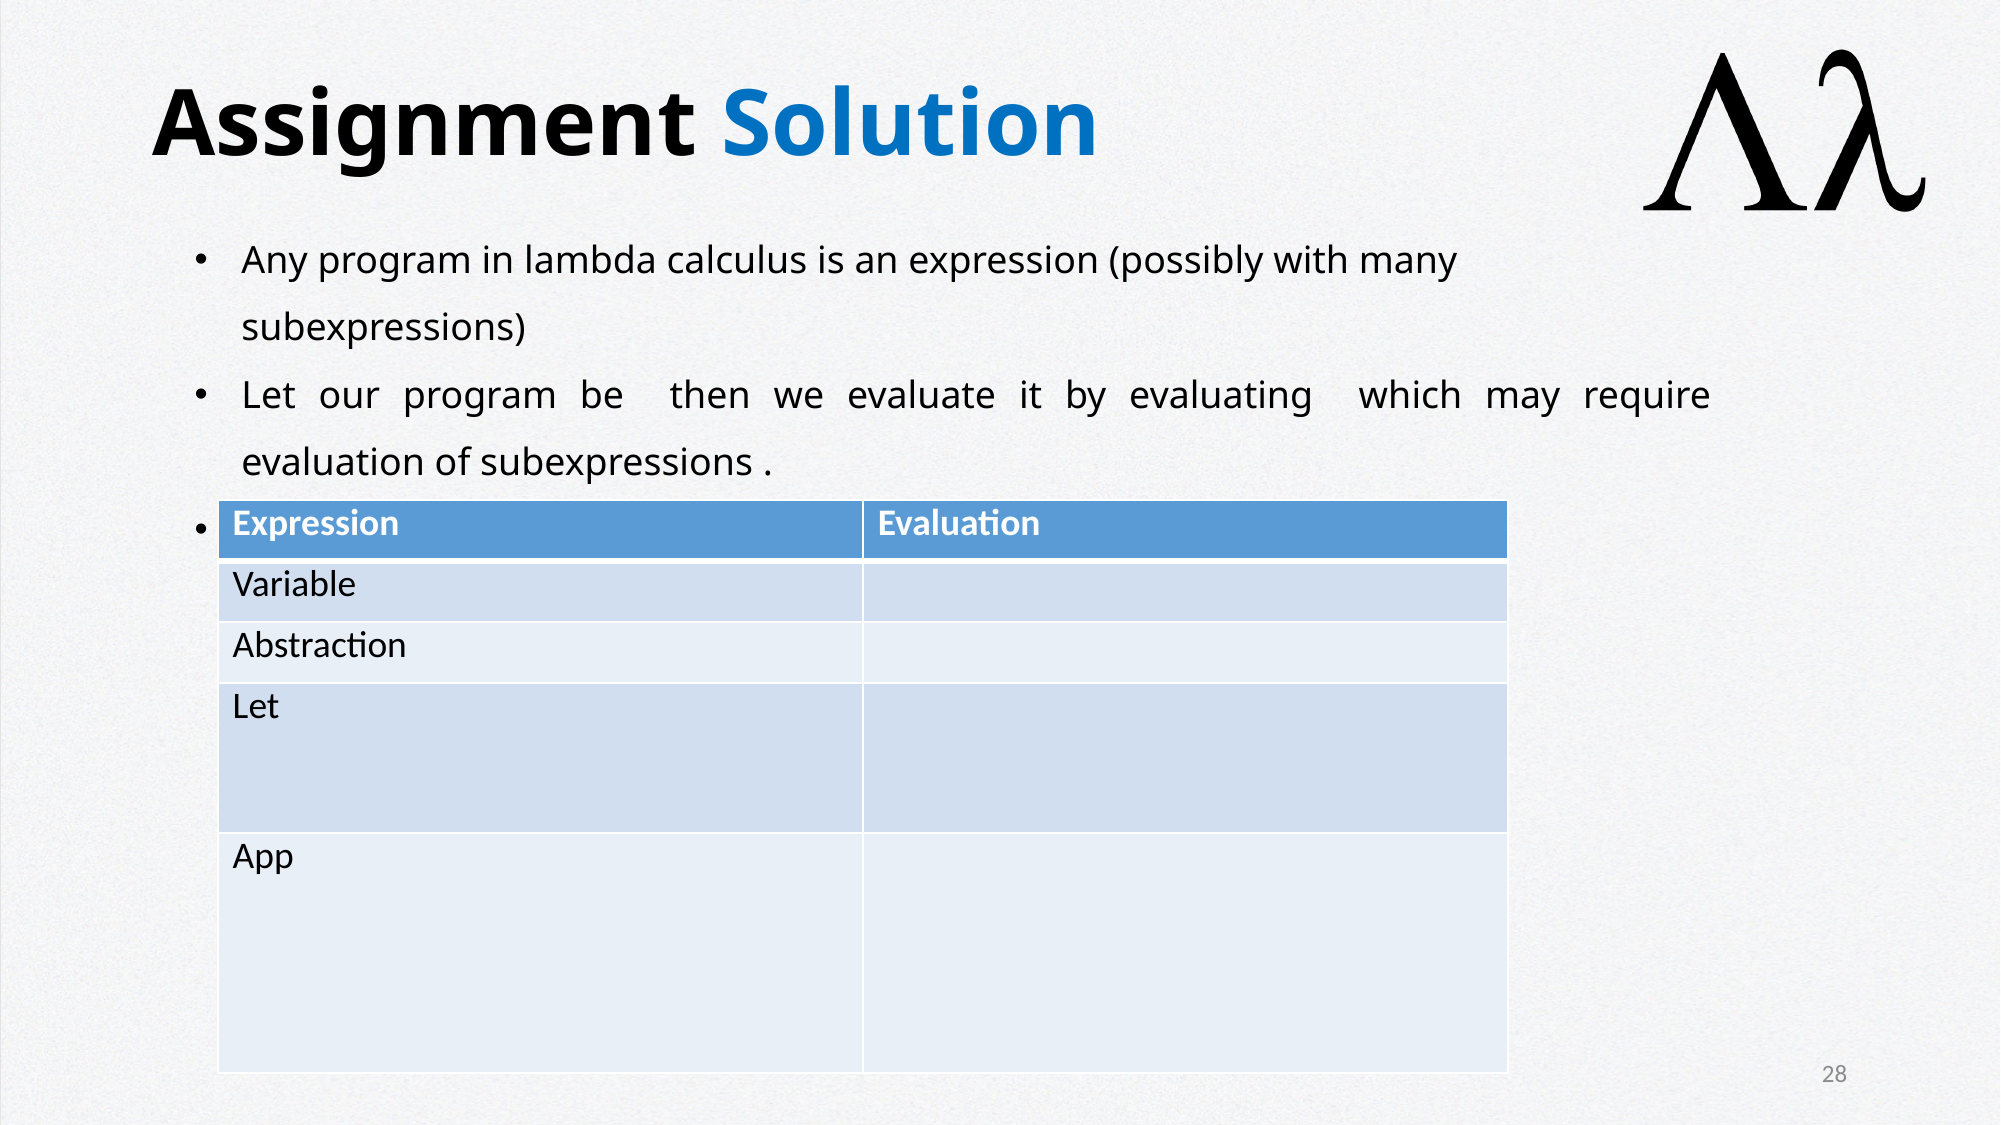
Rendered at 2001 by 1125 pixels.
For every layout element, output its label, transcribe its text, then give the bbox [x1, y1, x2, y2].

slide_number 27 [1412, 1042, 1863, 1103]
picture [0, 0, 2001, 1125]
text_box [1217, 808, 1387, 865]
title Assignment Solution [137, 17, 1863, 235]
